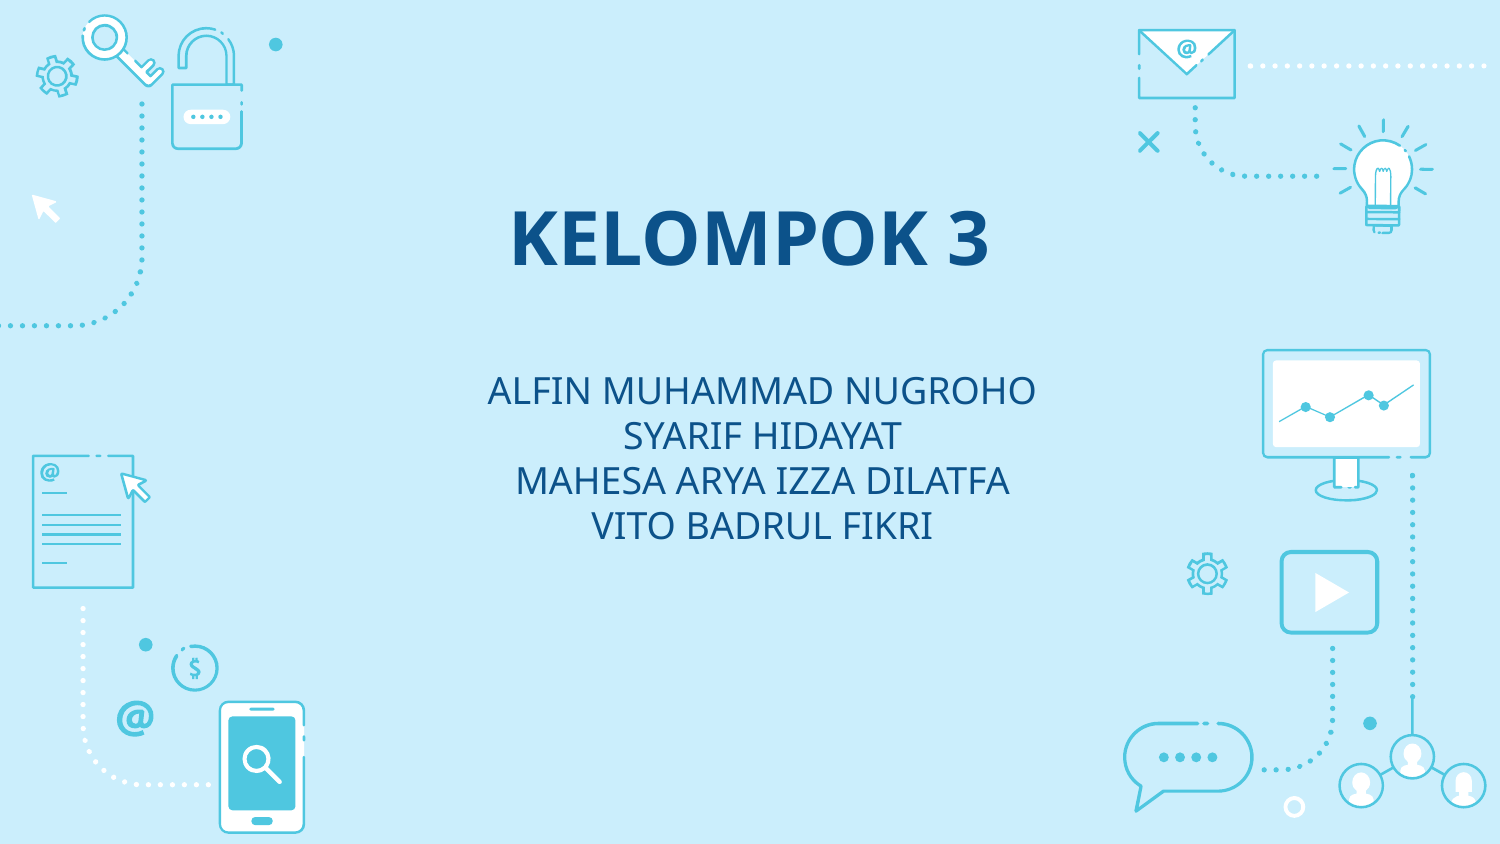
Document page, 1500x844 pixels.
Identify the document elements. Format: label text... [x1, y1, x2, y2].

title KELOMPOK 3 [293, 0, 1207, 296]
subtitle ALFIN MUHAMMAD NUGROHO SYARIF HIDAYAT MAHESA ARYA IZZA DILATFA VITO BADRUL FIKRI [293, 351, 1207, 660]
